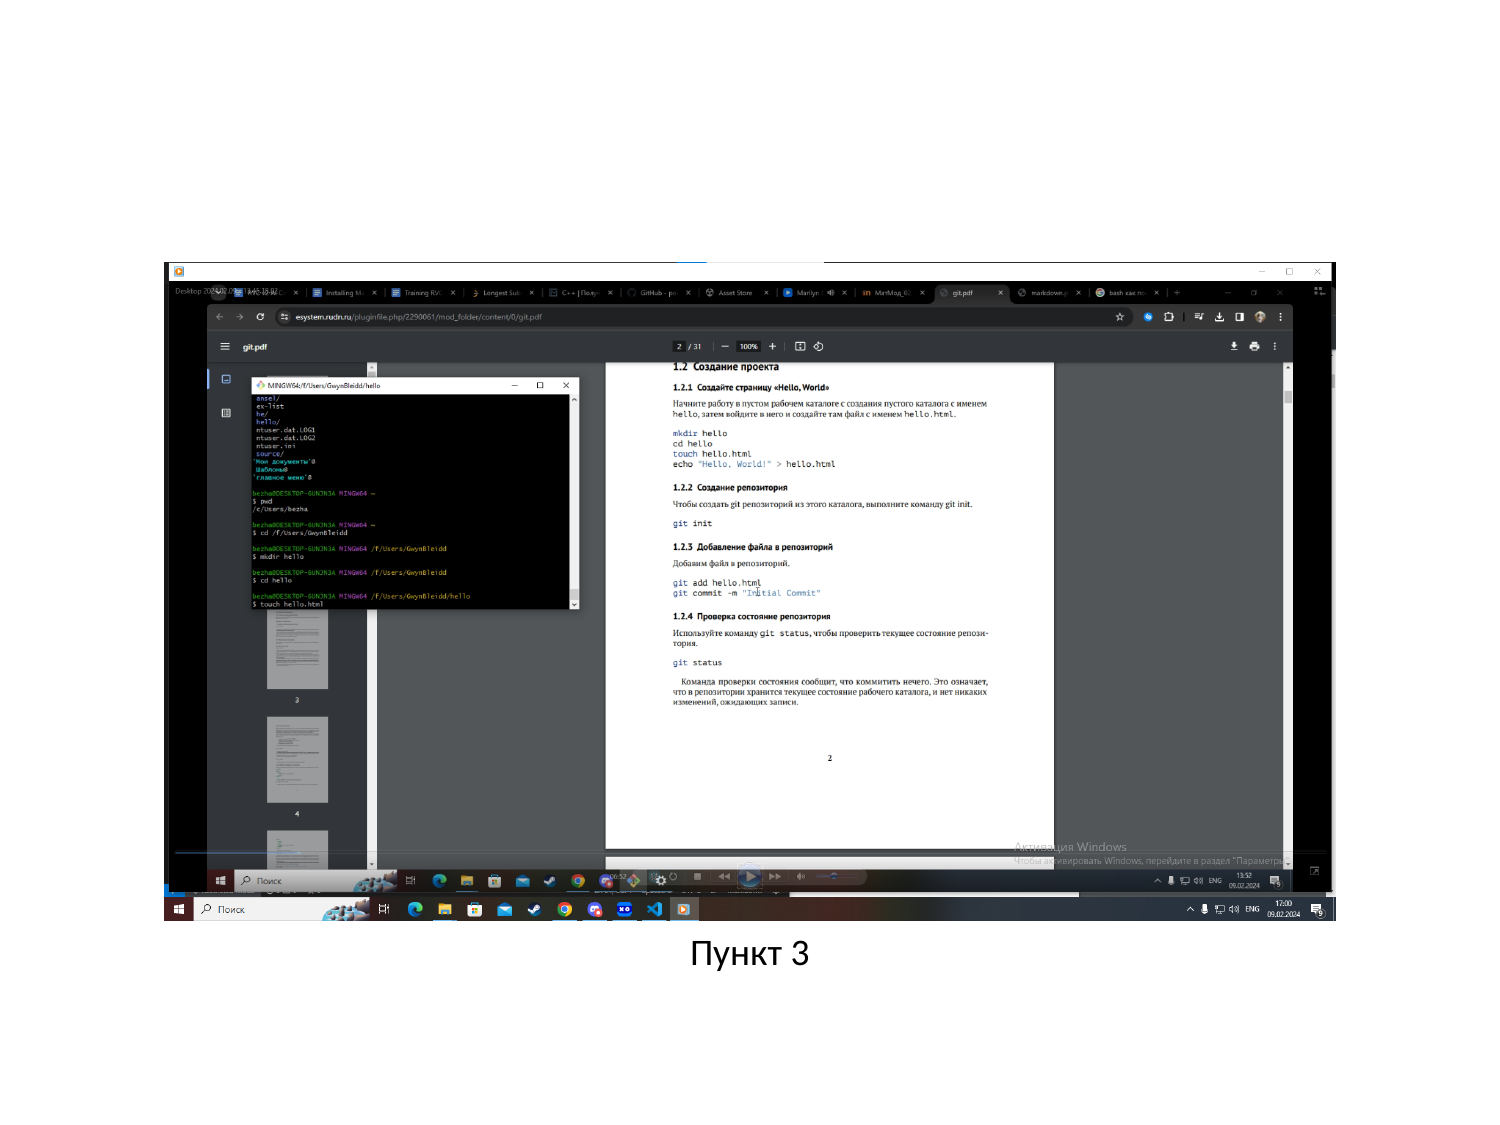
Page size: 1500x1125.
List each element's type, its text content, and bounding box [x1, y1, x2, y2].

picture [164, 262, 1336, 921]
text_box Пункт 3 [74, 920, 1425, 1005]
